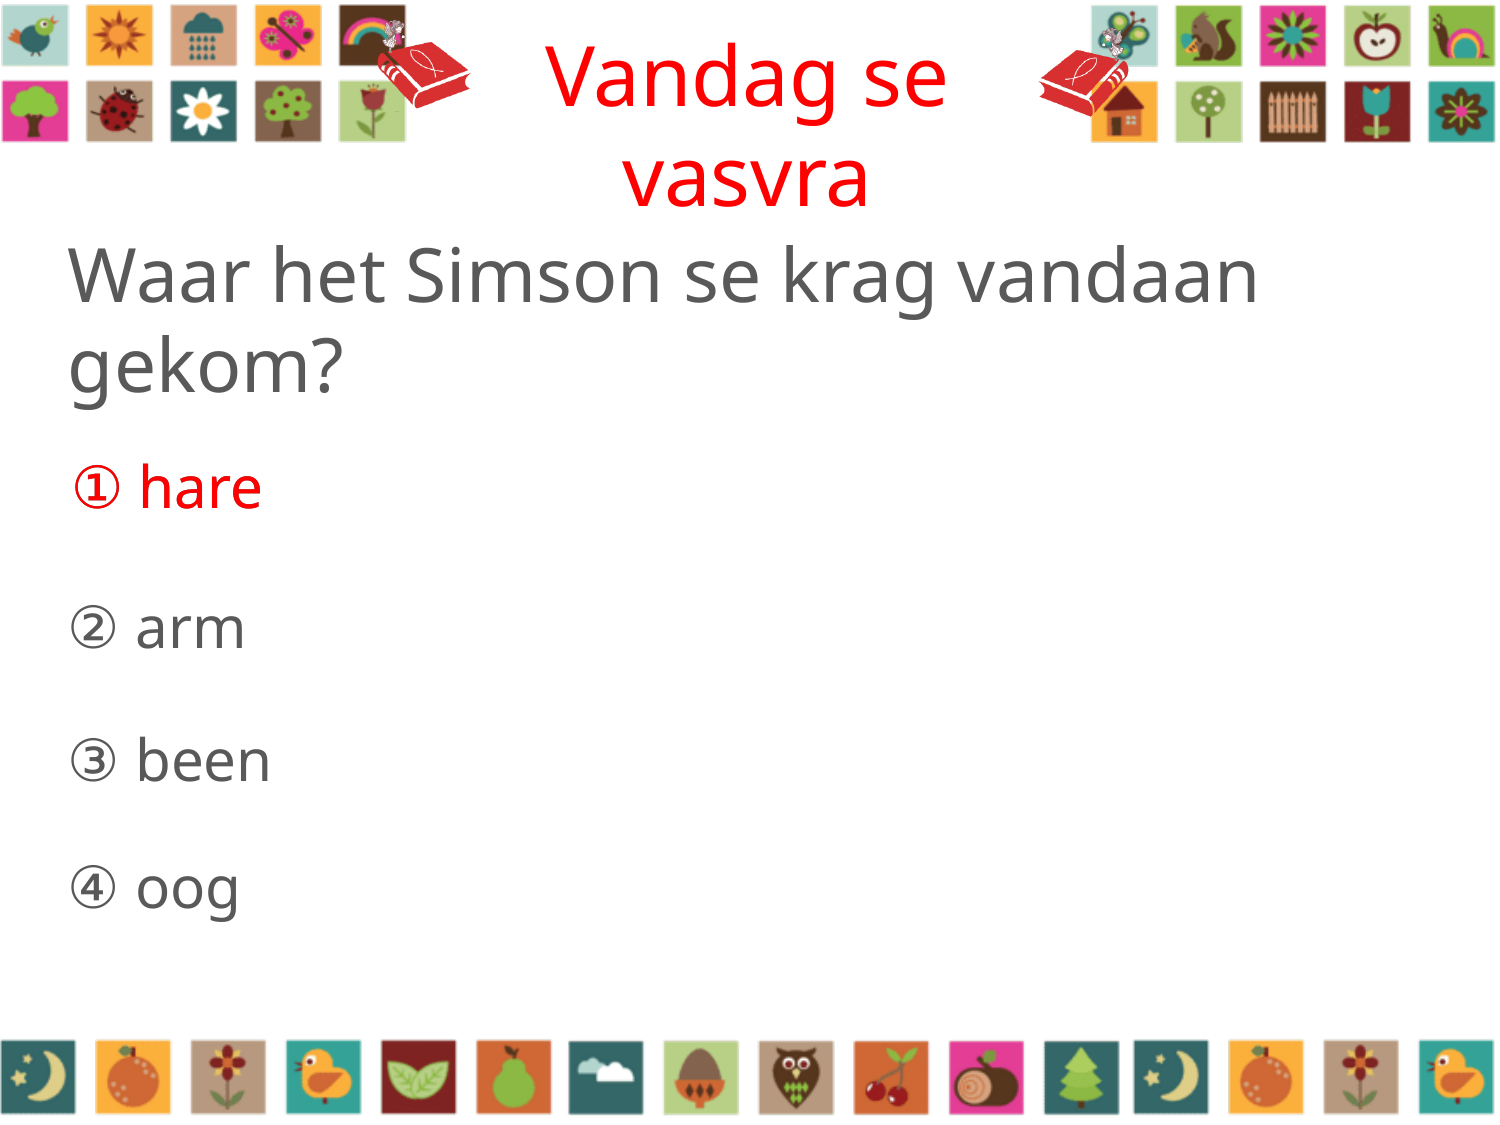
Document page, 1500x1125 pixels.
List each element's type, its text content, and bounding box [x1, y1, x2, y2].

text_box Waar het Simson se krag vandaan gekom? [53, 219, 1436, 415]
text_box ① hare [56, 442, 1486, 528]
picture [0, 3, 503, 150]
text_box ③ been [53, 716, 1483, 801]
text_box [0, 1028, 1500, 1118]
picture [1007, 3, 1500, 150]
text_box ② arm [53, 582, 1436, 668]
text_box ④ oog [53, 842, 1483, 928]
text_box Vandag se vasvra [414, 16, 1080, 219]
